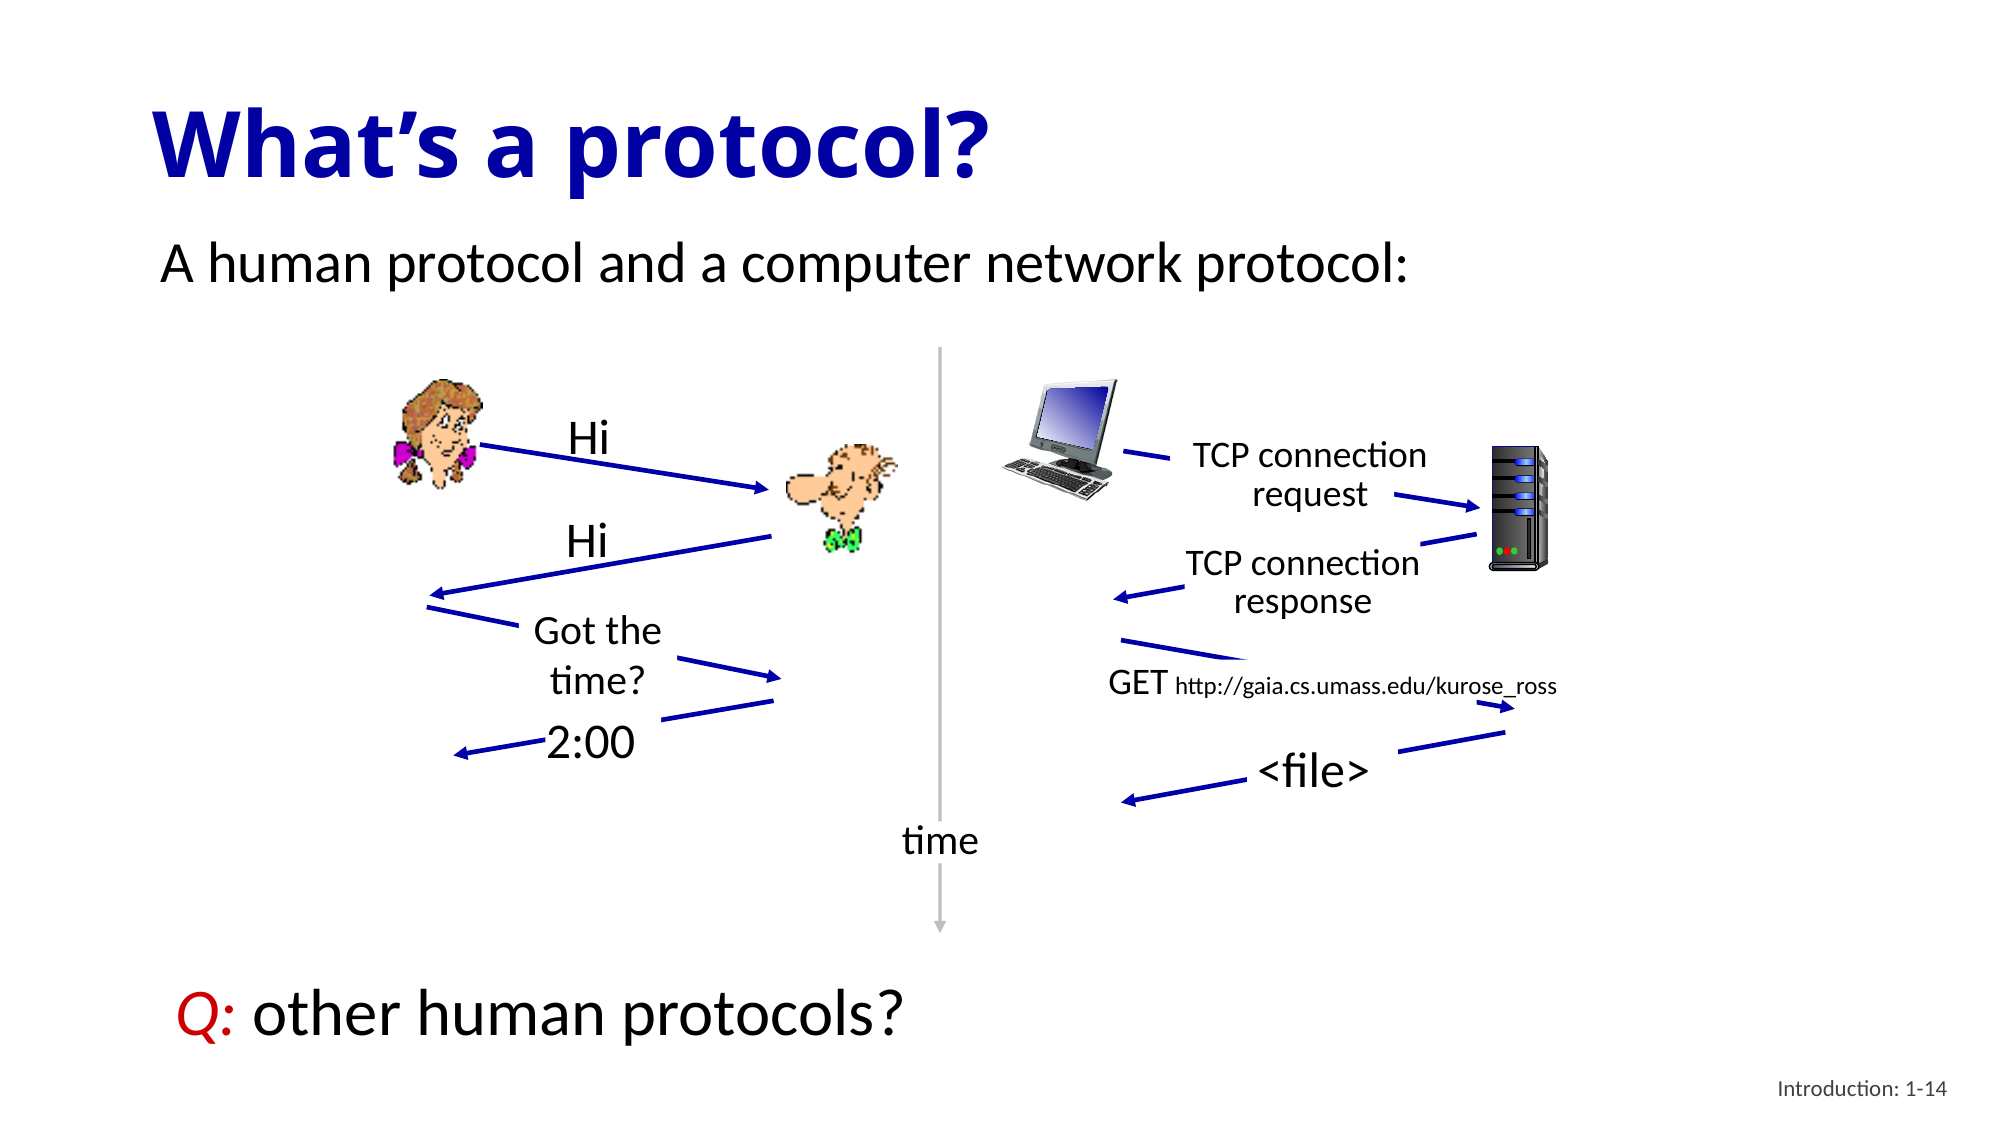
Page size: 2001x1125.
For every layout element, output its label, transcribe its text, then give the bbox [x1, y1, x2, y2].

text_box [1489, 446, 1548, 571]
text_box Q: other human protocols? [160, 961, 1065, 1050]
text_box A human protocol and a computer network protocol: [145, 224, 1483, 338]
text_box [933, 871, 947, 934]
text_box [1123, 429, 1481, 523]
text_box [1093, 640, 1574, 710]
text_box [974, 373, 1122, 510]
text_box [429, 499, 772, 595]
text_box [886, 805, 1005, 871]
title What’s a protocol? [137, 74, 1863, 221]
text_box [479, 397, 769, 490]
slide_number Introduction: 1-14 [1512, 1056, 1963, 1117]
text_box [453, 700, 774, 778]
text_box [426, 595, 782, 712]
picture [390, 379, 483, 494]
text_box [1121, 729, 1506, 806]
picture [786, 444, 898, 558]
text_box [1113, 534, 1477, 631]
